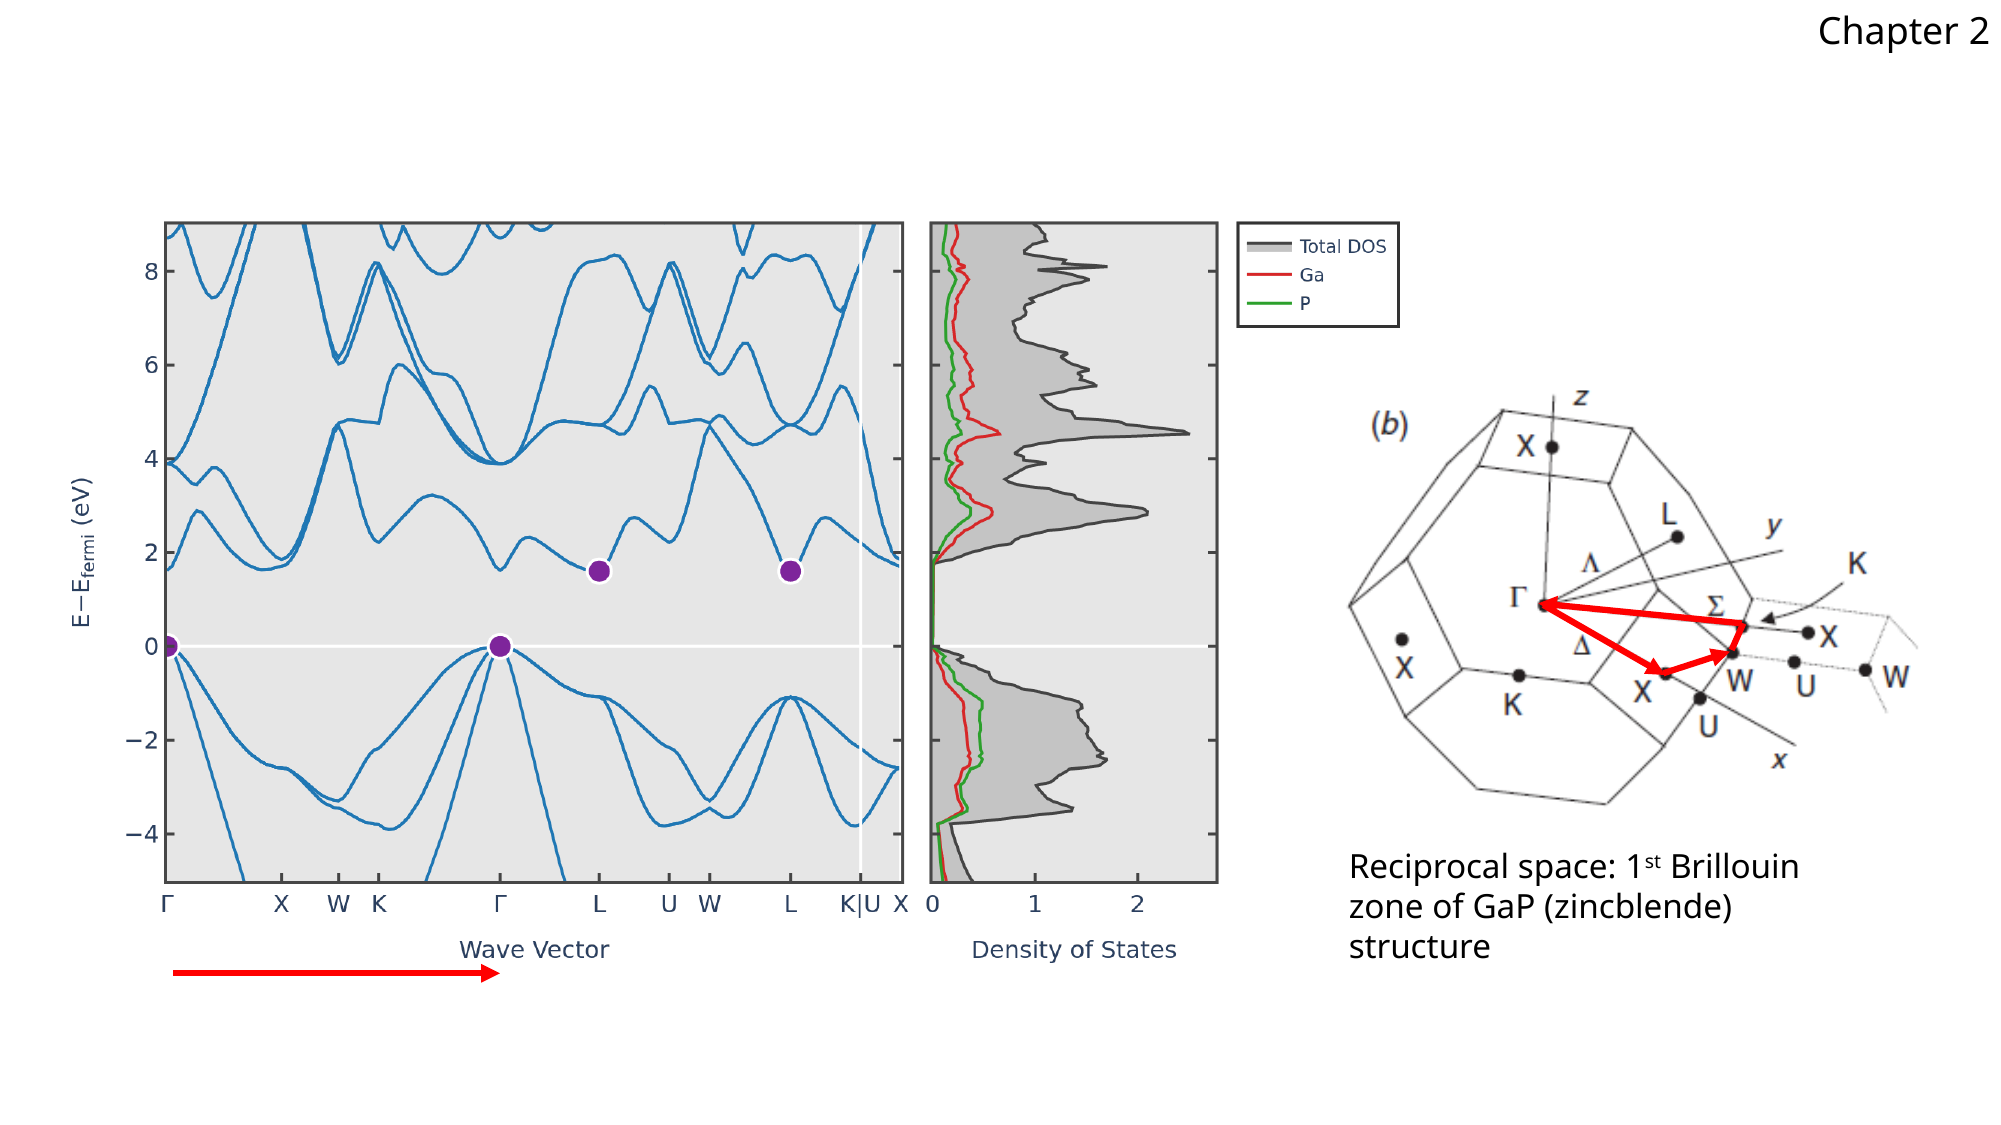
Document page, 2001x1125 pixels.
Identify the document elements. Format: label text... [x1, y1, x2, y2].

picture [65, 148, 1419, 976]
text_box Chapter 2 [1803, 0, 2000, 60]
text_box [1312, 334, 1975, 935]
